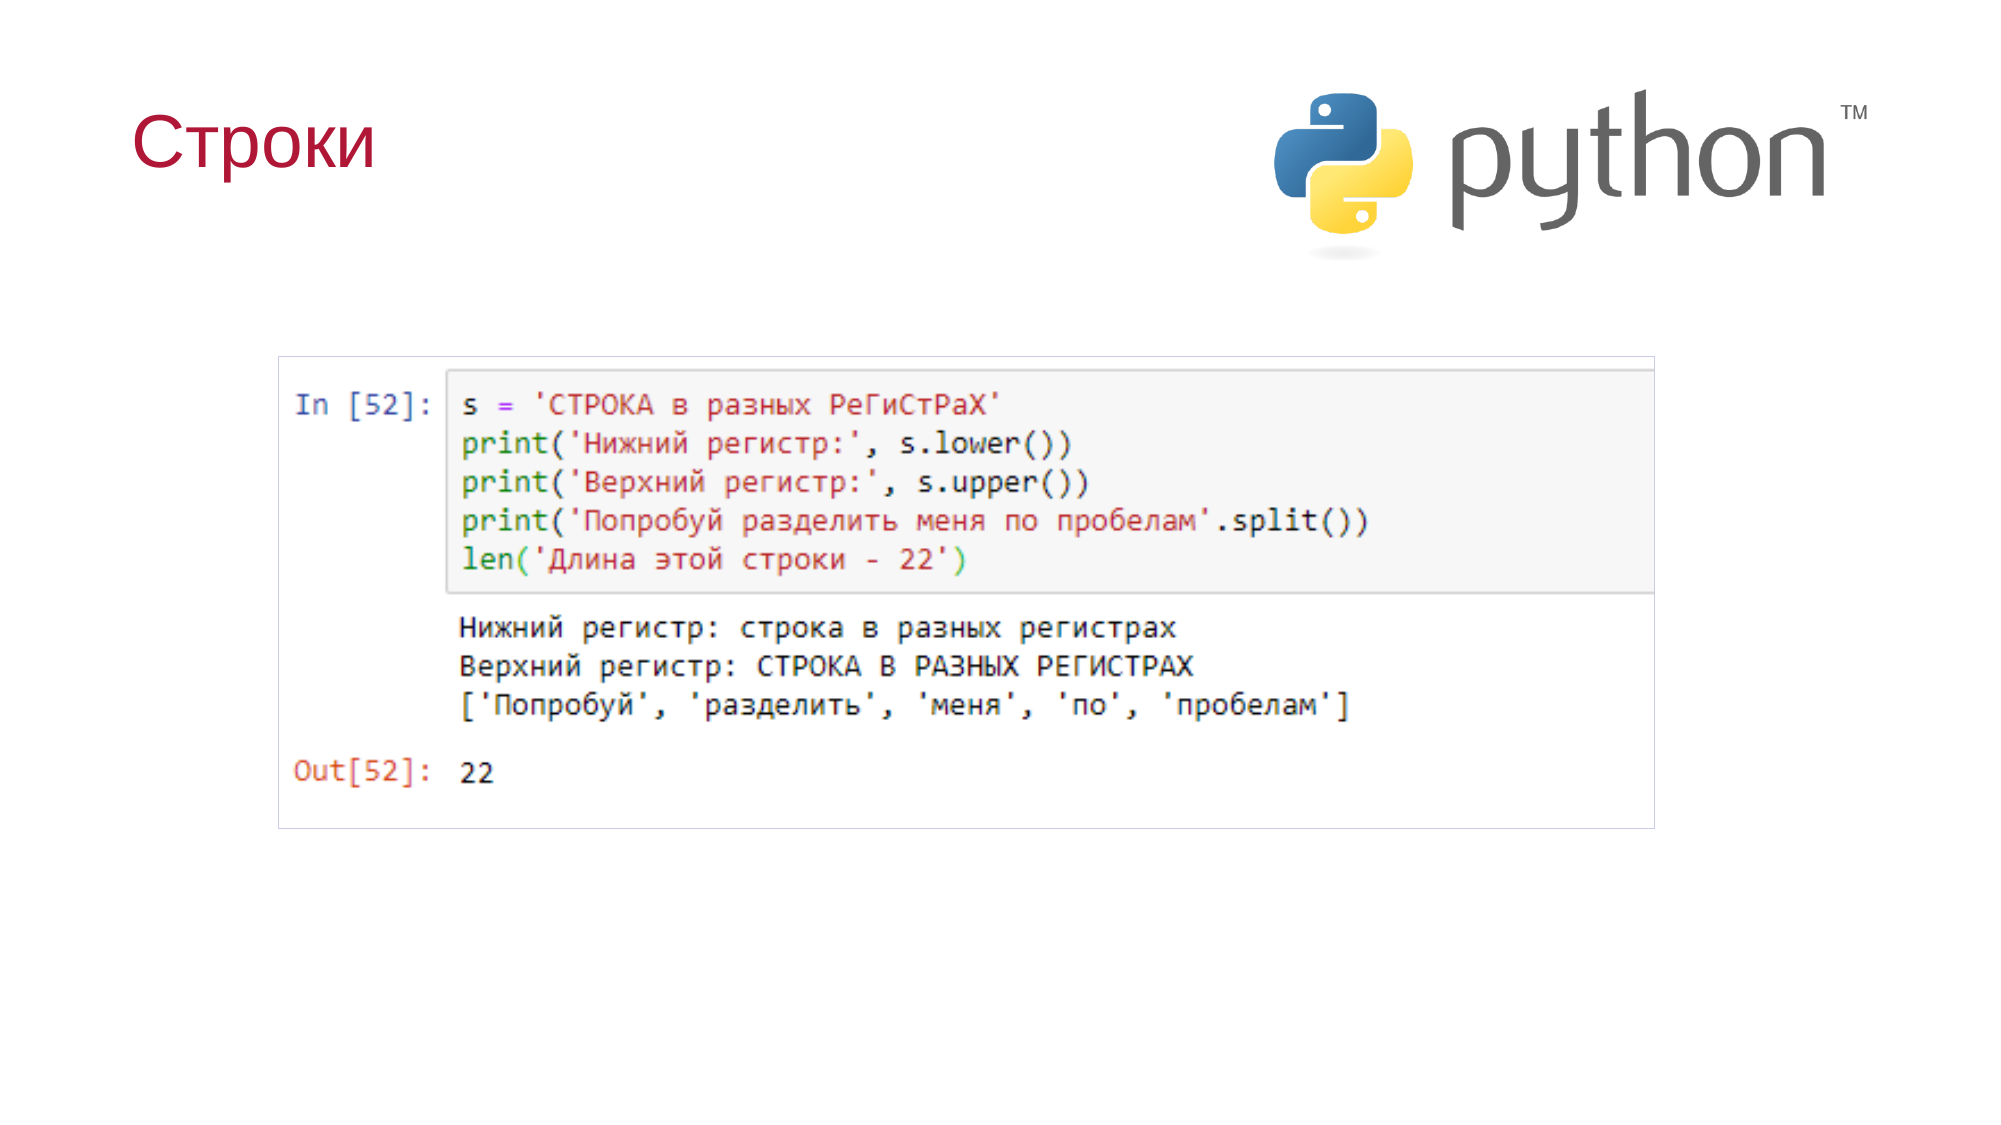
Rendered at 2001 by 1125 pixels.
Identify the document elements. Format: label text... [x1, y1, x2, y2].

picture [278, 355, 1656, 829]
picture [1267, 85, 1874, 266]
text_box Строки [116, 85, 393, 190]
